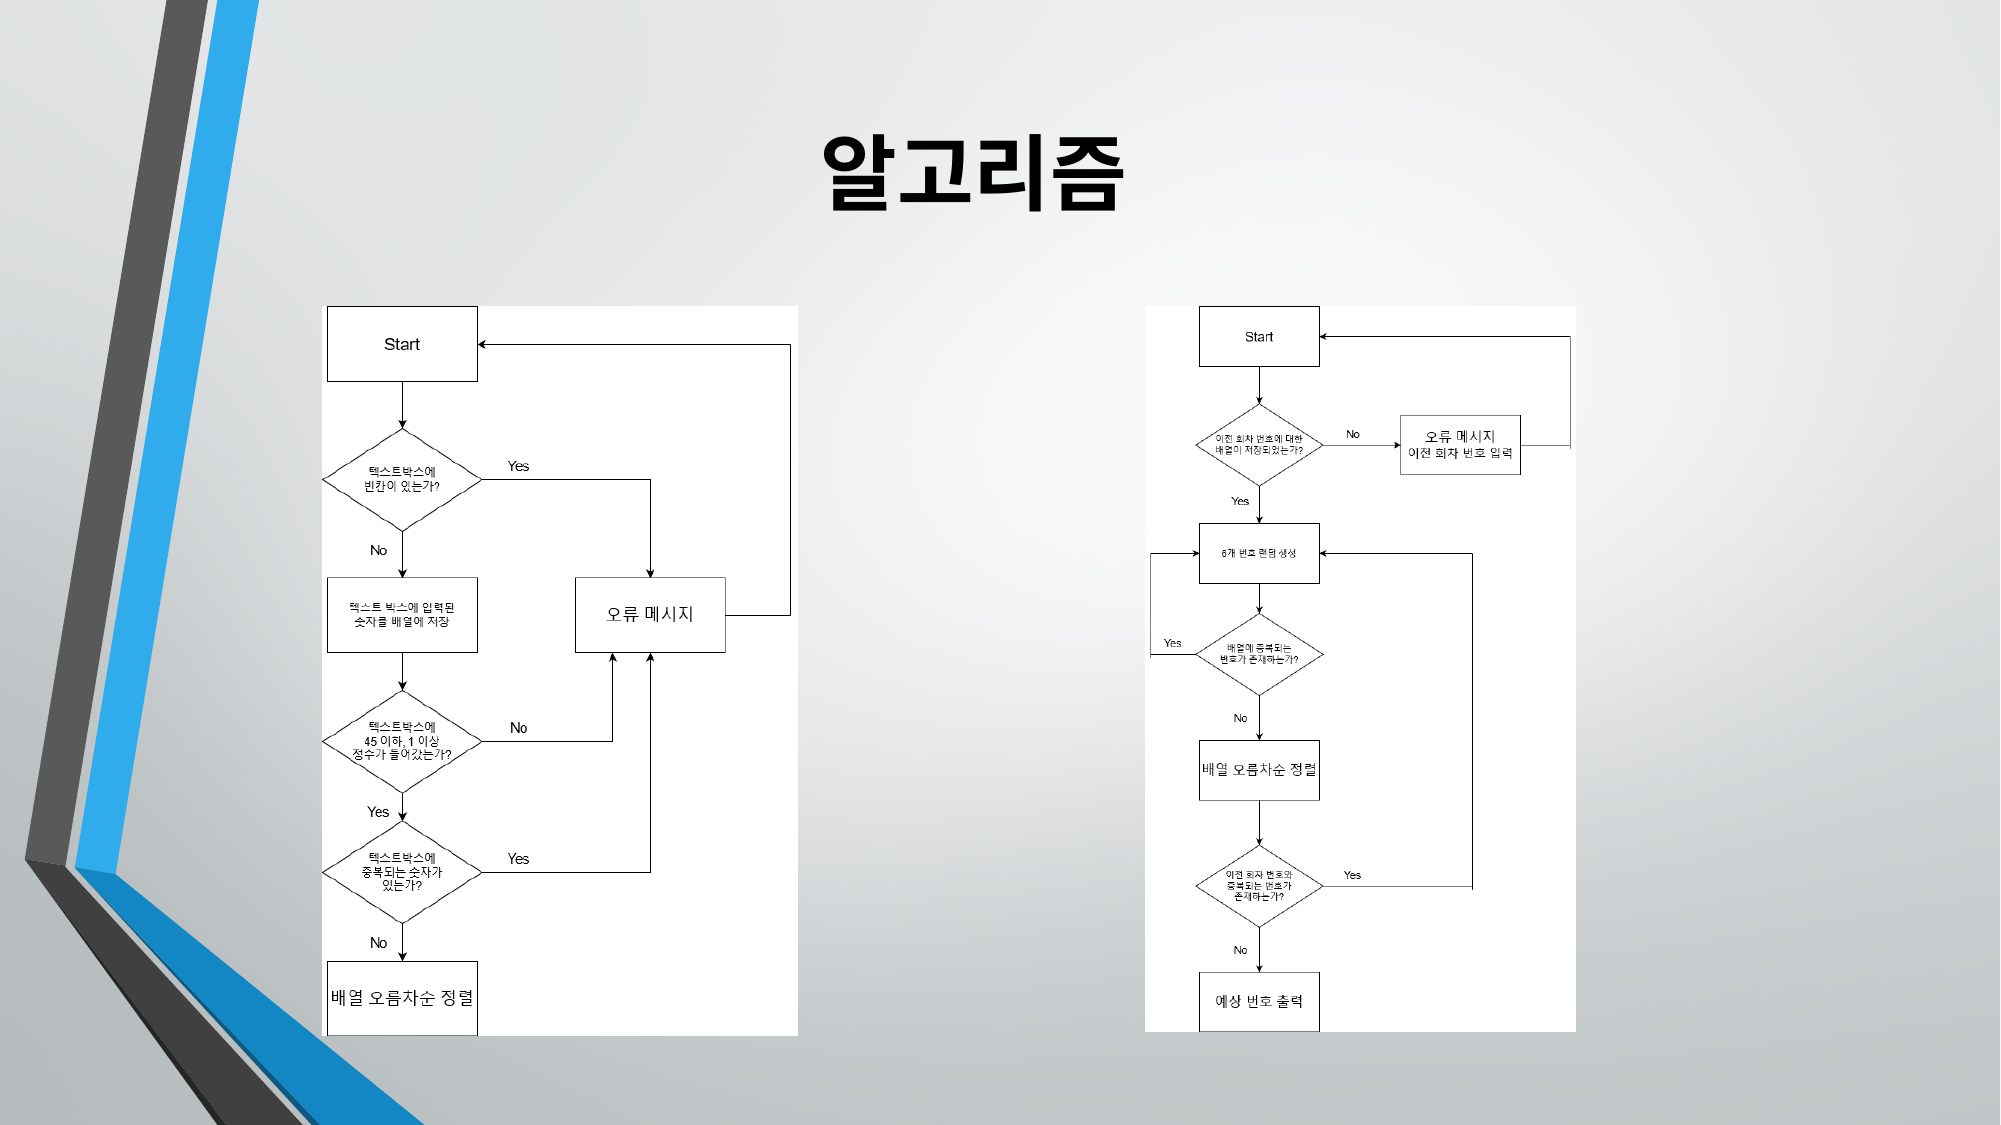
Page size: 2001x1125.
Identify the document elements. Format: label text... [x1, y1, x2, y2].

picture [321, 306, 798, 1036]
title 알고리즘 [410, 94, 1538, 248]
picture [1145, 306, 1576, 1032]
